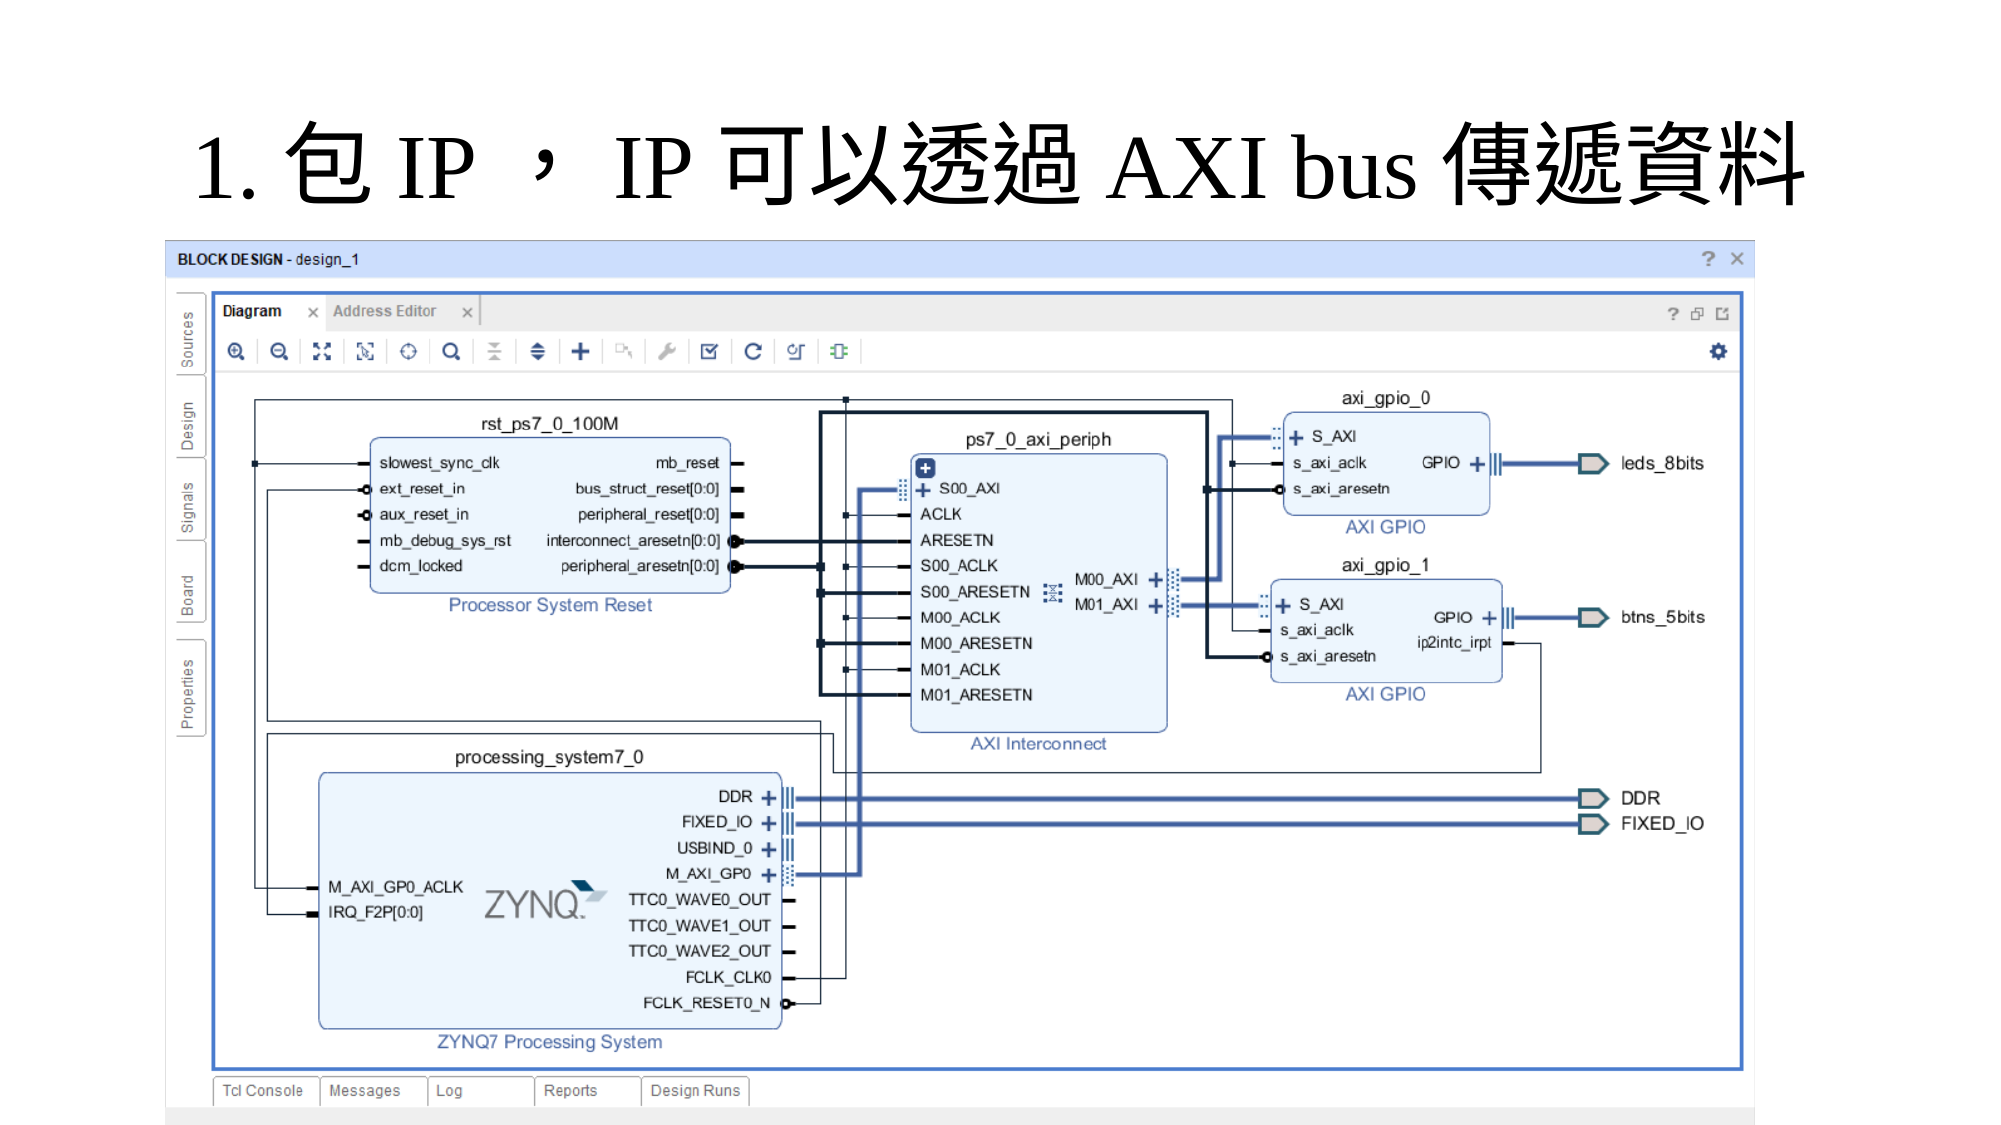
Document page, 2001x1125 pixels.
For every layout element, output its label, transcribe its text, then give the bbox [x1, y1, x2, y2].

title 1.包IP，IP可以透過AXI bus傳遞資料 [137, 59, 1863, 278]
picture [165, 240, 1755, 1125]
